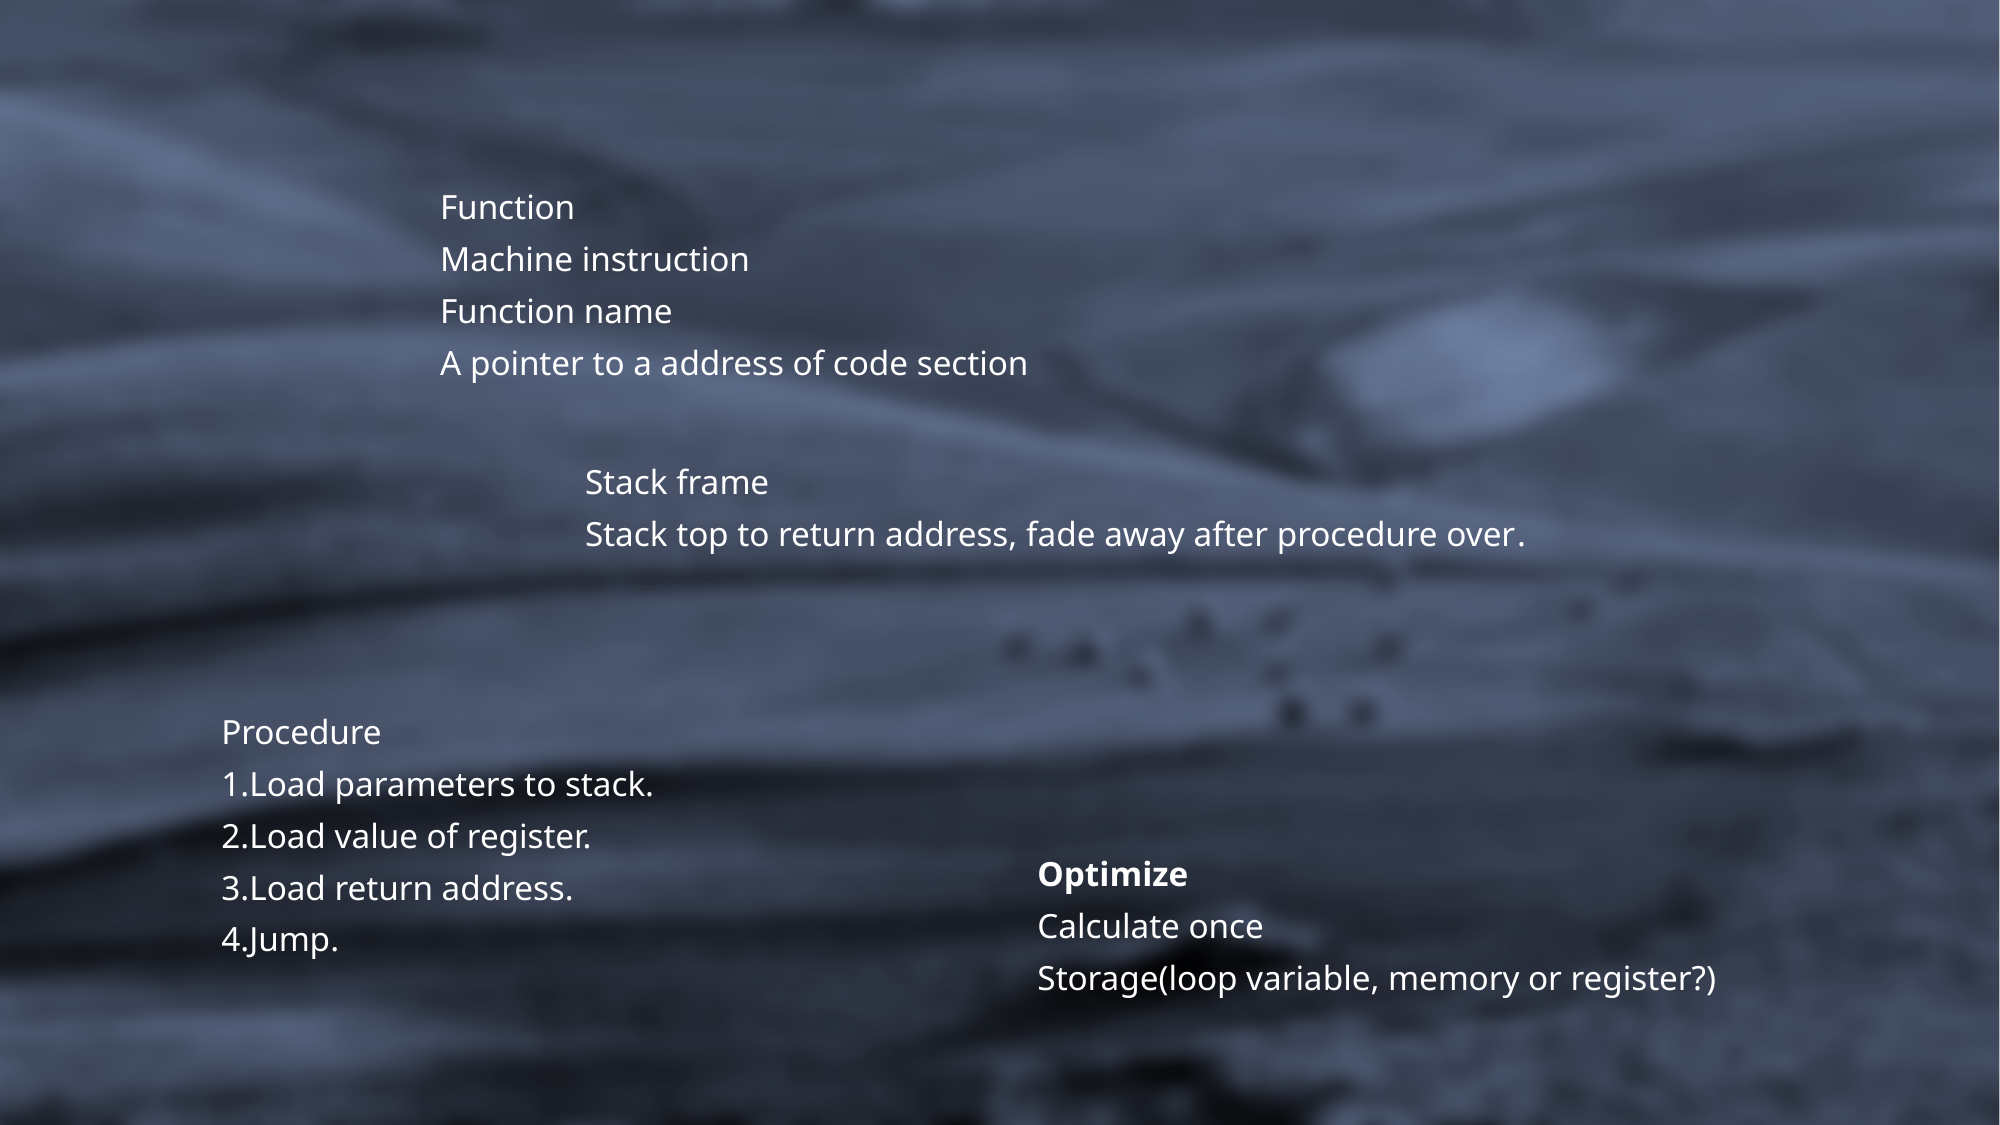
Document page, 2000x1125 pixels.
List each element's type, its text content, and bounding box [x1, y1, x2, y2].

text_box Optimize Calculate once Storage(loop variable, memory or register?) [1022, 833, 1751, 1005]
text_box Procedure 1.Load parameters to stack. 2.Load value of register. 3.Load return address. 4.Jump. [206, 691, 1061, 966]
text_box Stack frame Stack top to return address, fade away after procedure over. [570, 441, 1600, 561]
text_box Function Machine instruction Function name A pointer to a address of code section [425, 166, 1140, 390]
